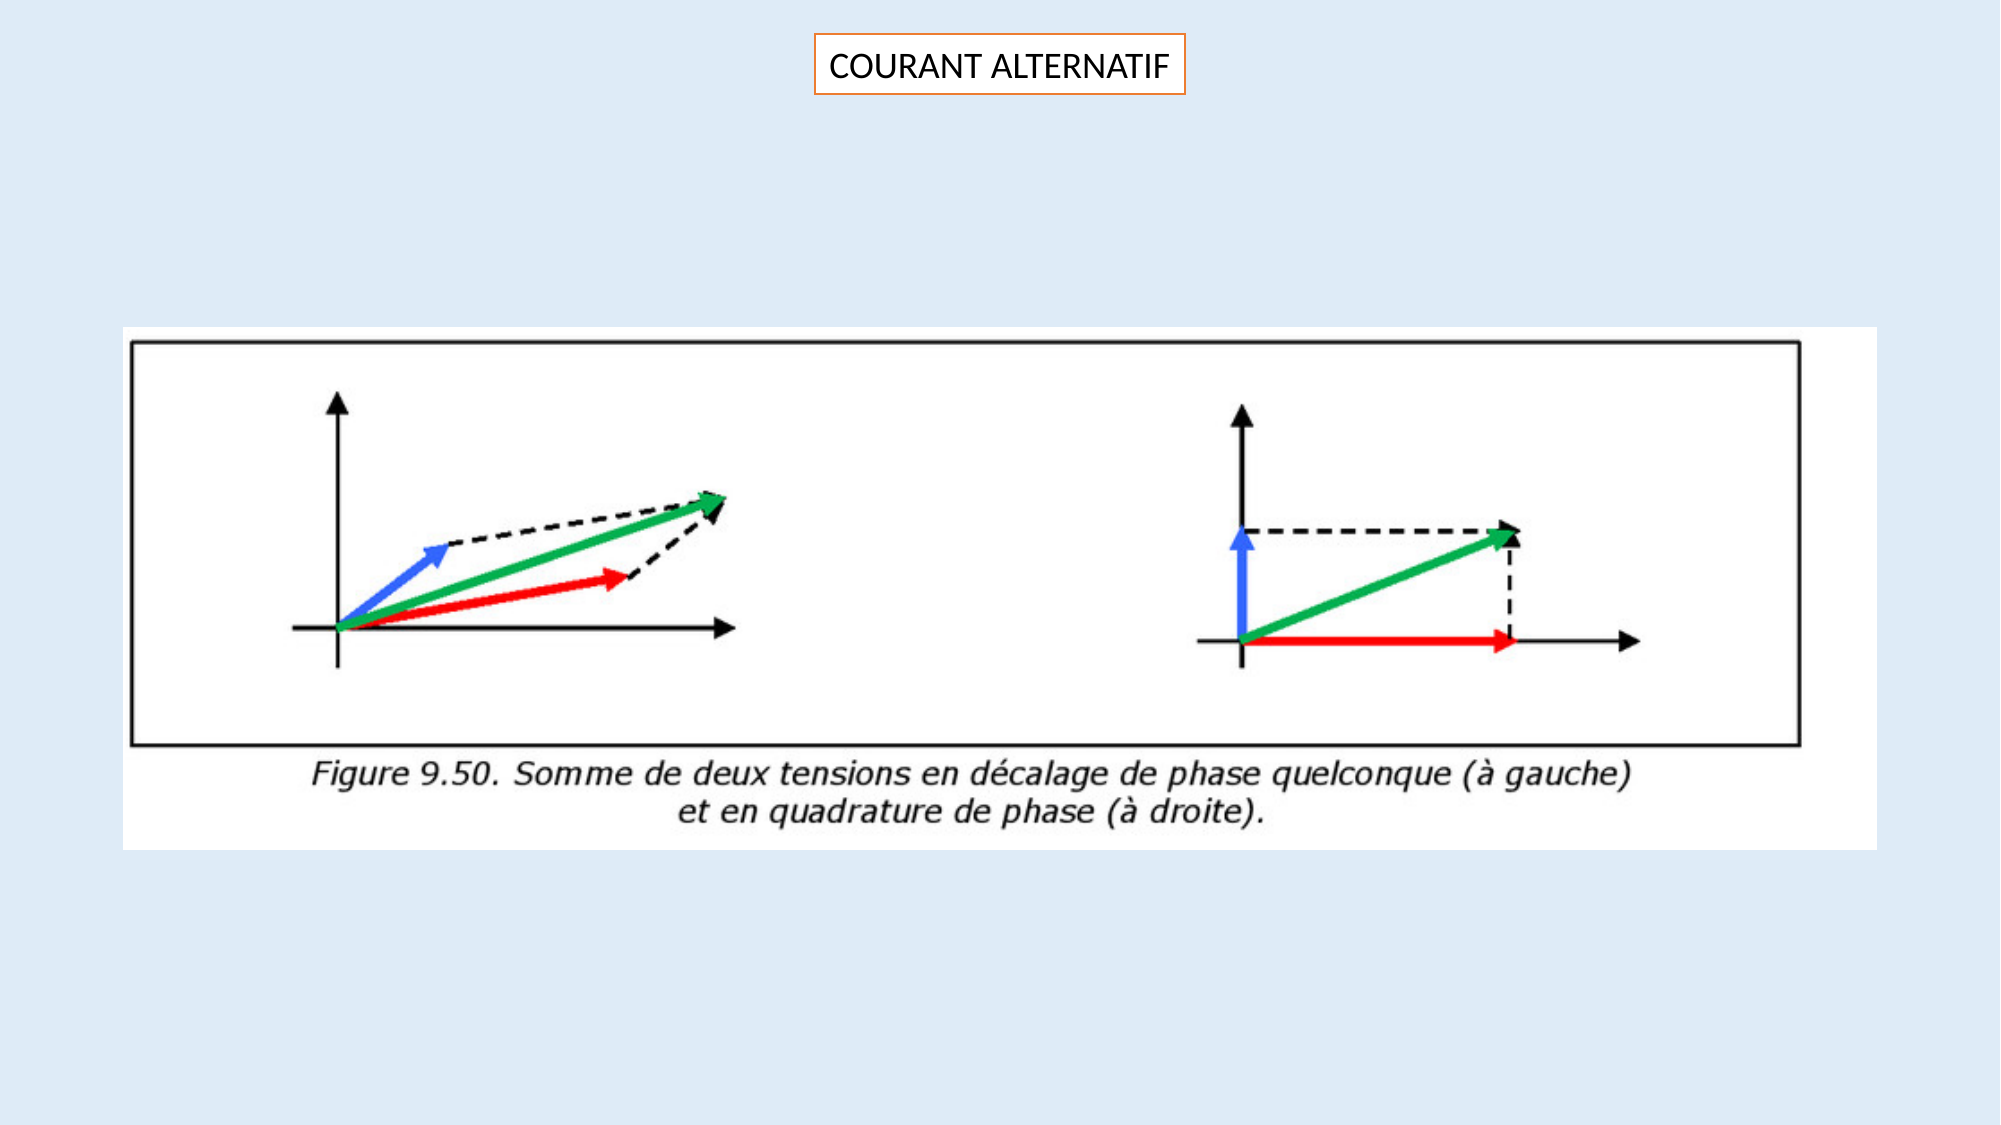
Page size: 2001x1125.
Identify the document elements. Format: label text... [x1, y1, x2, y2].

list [123, 327, 1877, 850]
text_box COURANT ALTERNATIF [814, 33, 1186, 95]
